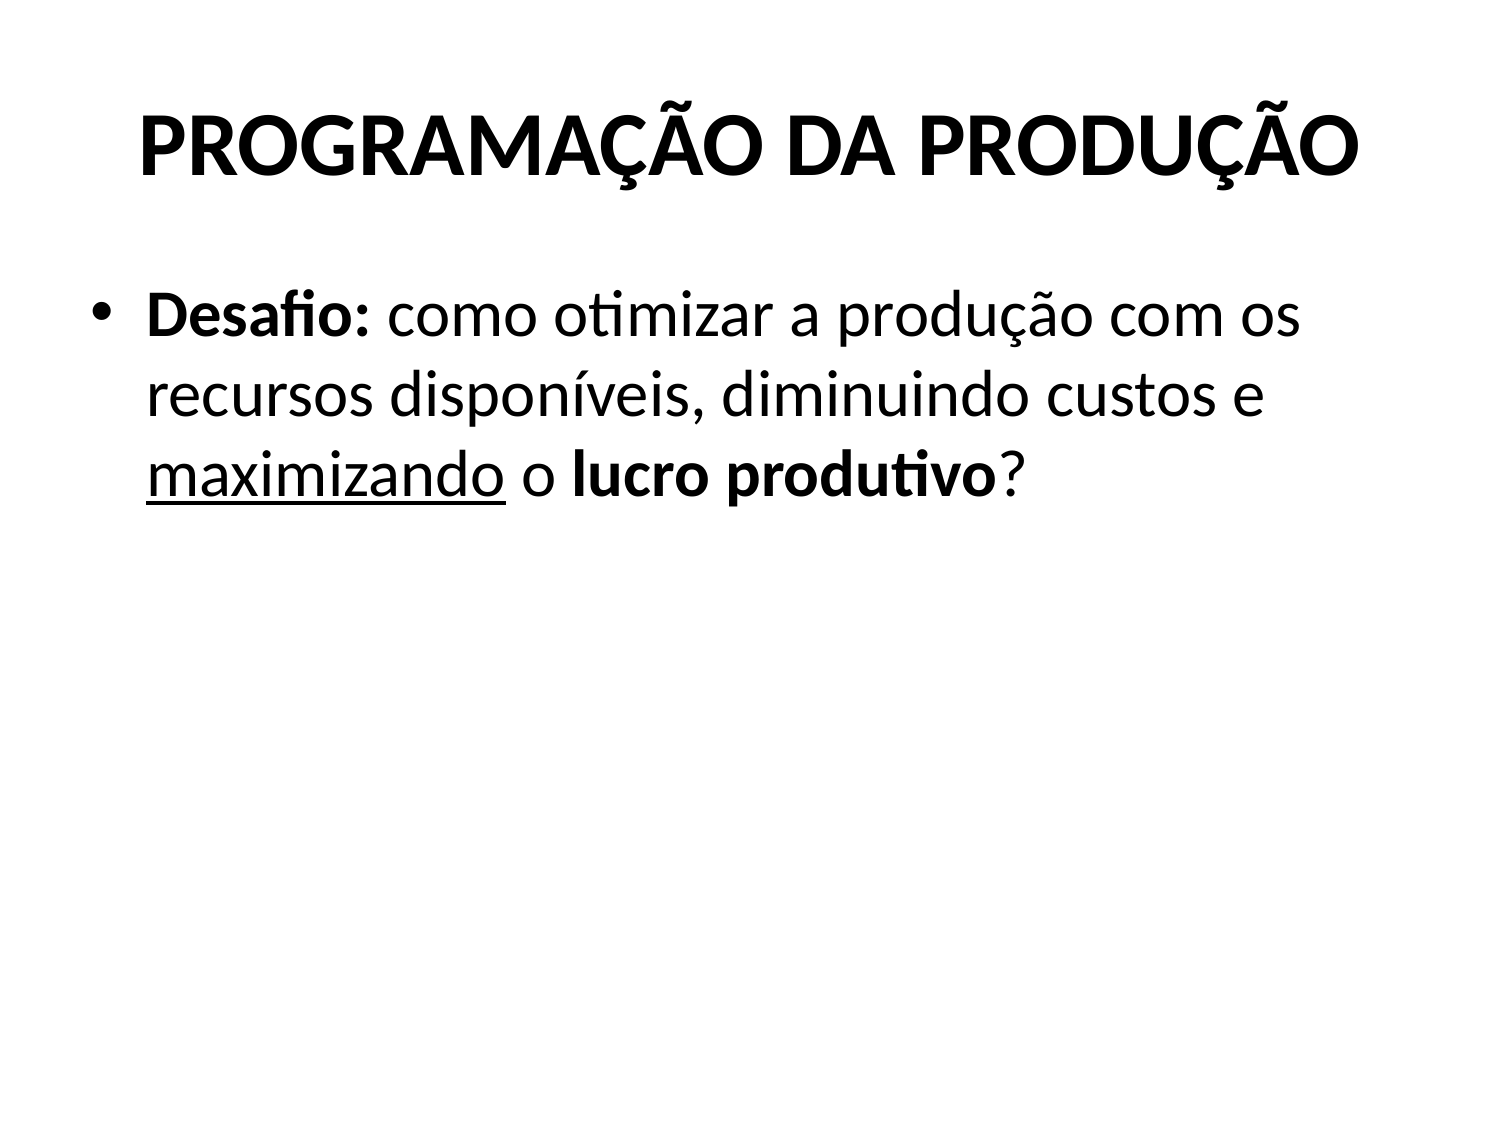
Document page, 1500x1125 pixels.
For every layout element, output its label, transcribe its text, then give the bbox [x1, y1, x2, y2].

list Desafio: como otimizar a produção com os recursos disponíveis, diminuindo custos e maximizando o lucro produtivo? [75, 262, 1425, 1035]
title PROGRAMAÇÃO DA PRODUÇÃO [75, 45, 1425, 233]
